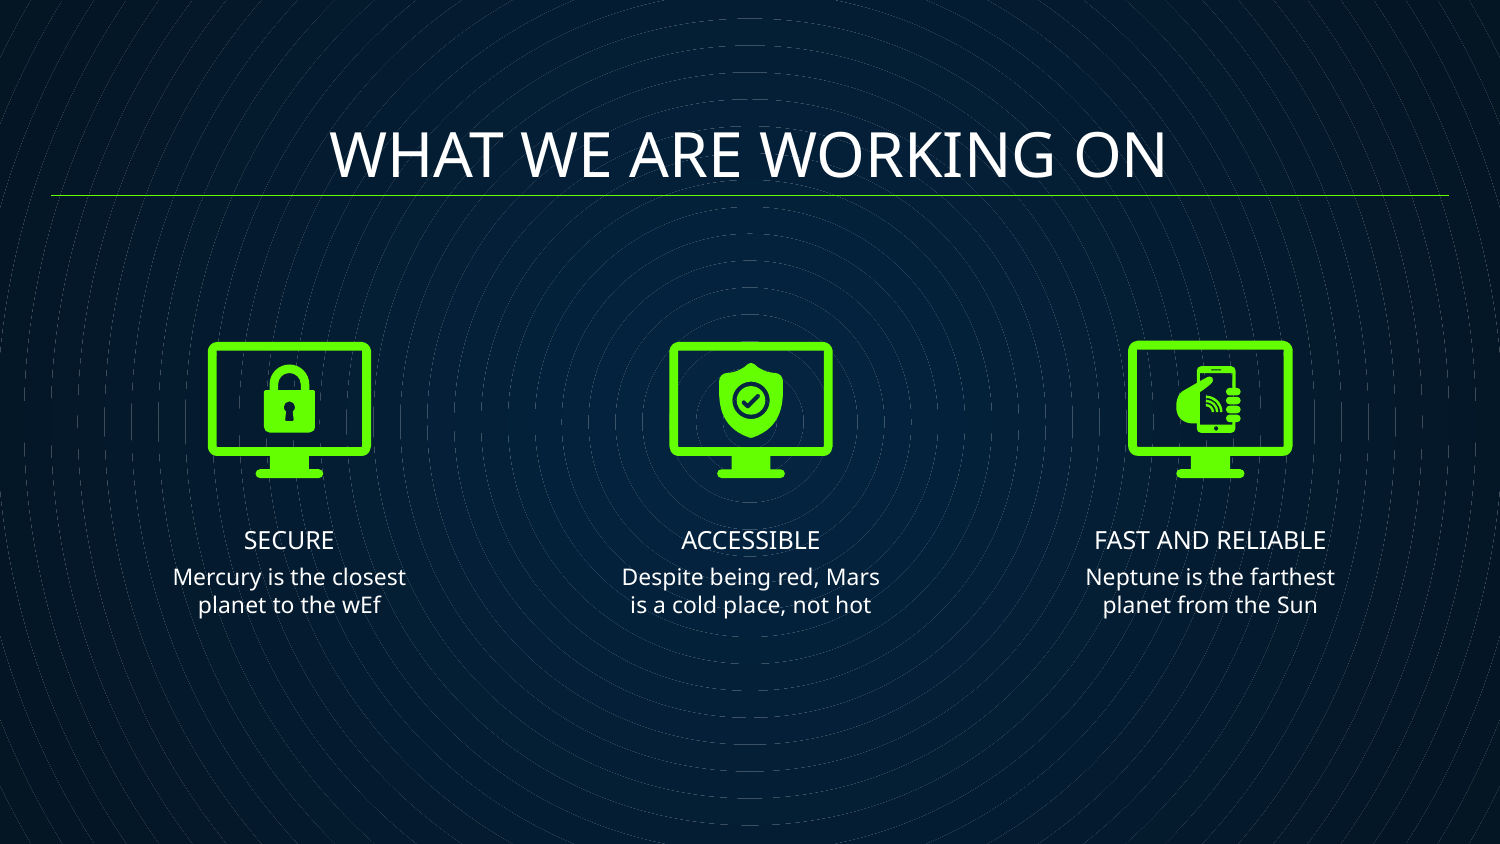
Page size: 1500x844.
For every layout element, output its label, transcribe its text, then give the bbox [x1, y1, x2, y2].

title WHAT WE ARE WORKING ON [51, 105, 1449, 195]
subtitle Neptune is the farthest planet from the Sun [1055, 570, 1366, 631]
subtitle Despite being red, Mars is a cold place, not hot [596, 570, 906, 631]
title FAST AND RELIABLE [1040, 537, 1381, 570]
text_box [669, 341, 833, 479]
title SECURE [119, 537, 460, 570]
text_box [207, 341, 372, 479]
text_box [1127, 340, 1293, 479]
title WHAT WE ARE WORKING ON [51, 196, 1449, 206]
title ACCESSIBLE [580, 537, 922, 570]
text_box [263, 364, 315, 433]
subtitle Mercury is the closest planet to the wEf [134, 570, 445, 631]
